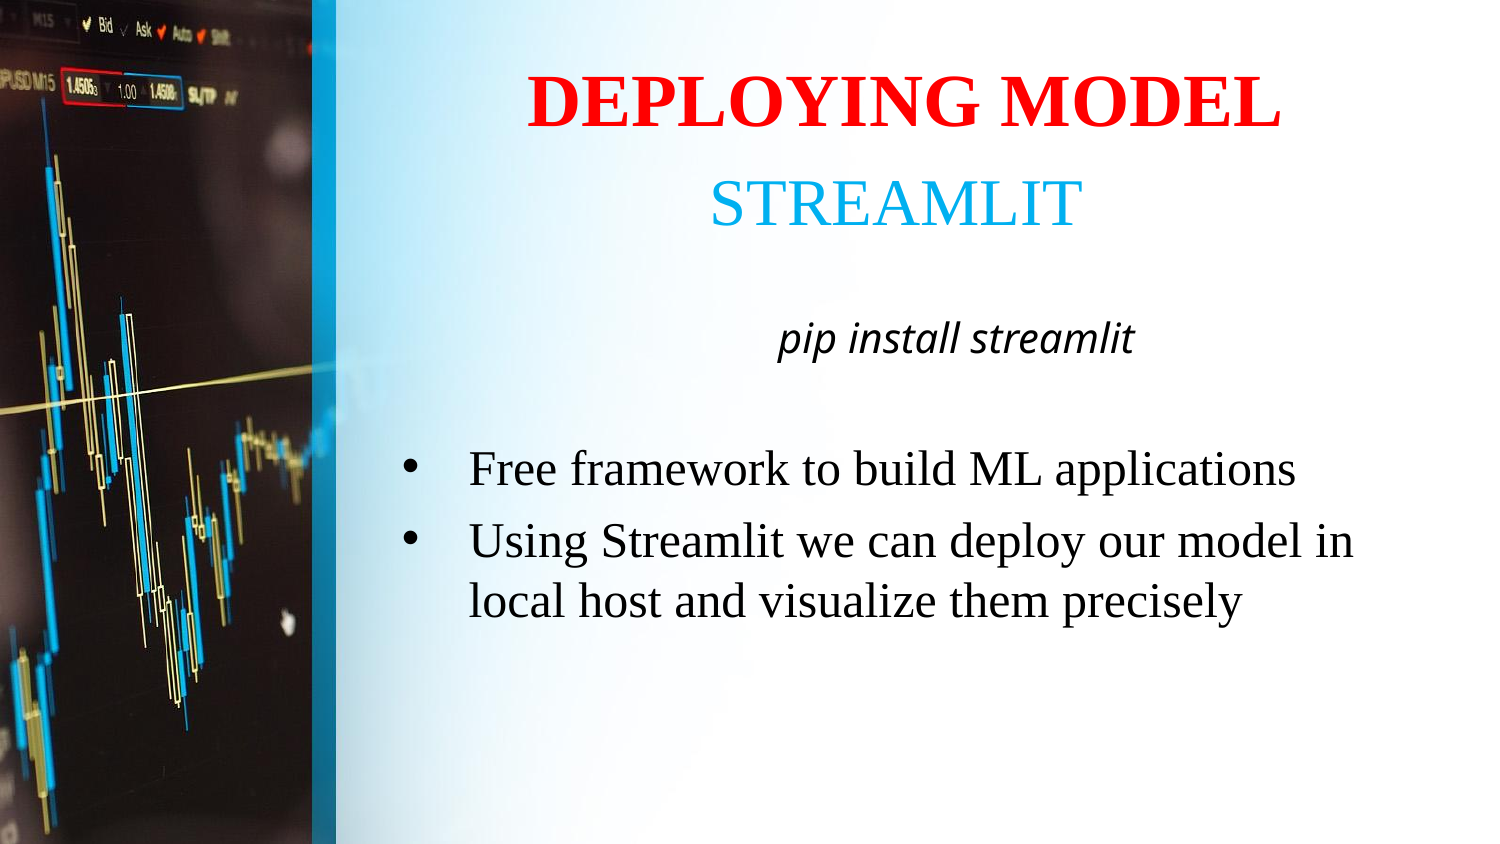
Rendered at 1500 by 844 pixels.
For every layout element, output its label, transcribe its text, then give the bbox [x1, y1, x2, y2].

picture [0, 0, 1500, 844]
list STREAMLIT pip install streamlit Free framework to build ML applications Using Streamlit we can deploy our model in local host and visualize them precisely [378, 151, 1407, 794]
title DEPLOYING MODEL [367, 137, 1445, 236]
